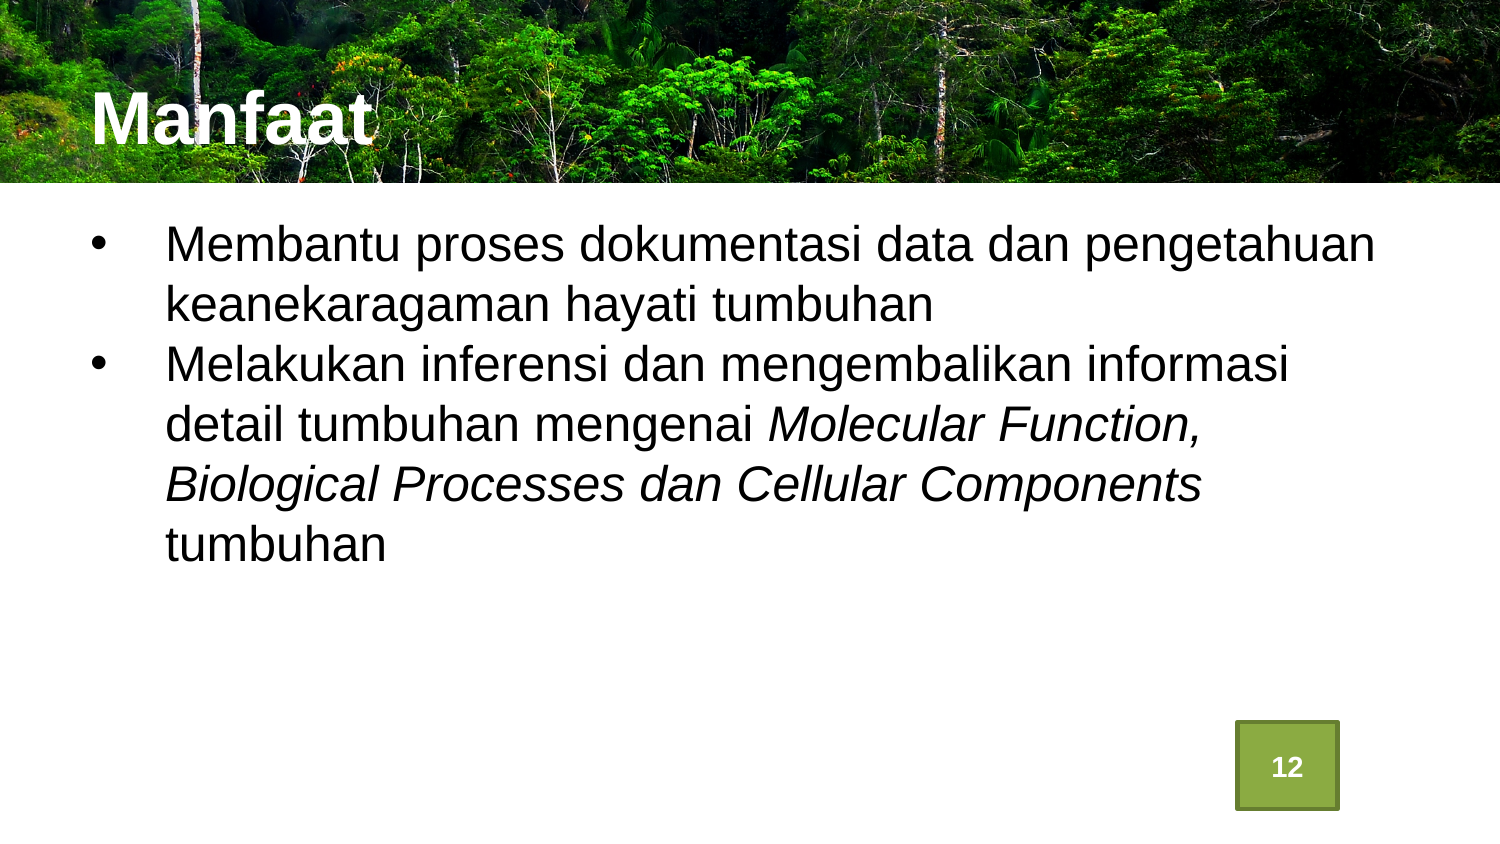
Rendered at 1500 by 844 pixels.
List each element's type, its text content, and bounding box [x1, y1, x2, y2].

picture [0, 0, 1500, 183]
text_box 12 [1235, 720, 1340, 811]
list Membantu proses dokumentasi data dan pengetahuan keanekaragaman hayati tumbuhan Melakukan inferensi dan mengembalikan informasi detail tumbuhan mengenai Molecular Function, Biological Processes dan Cellular Components tumbuhan [75, 196, 1425, 808]
